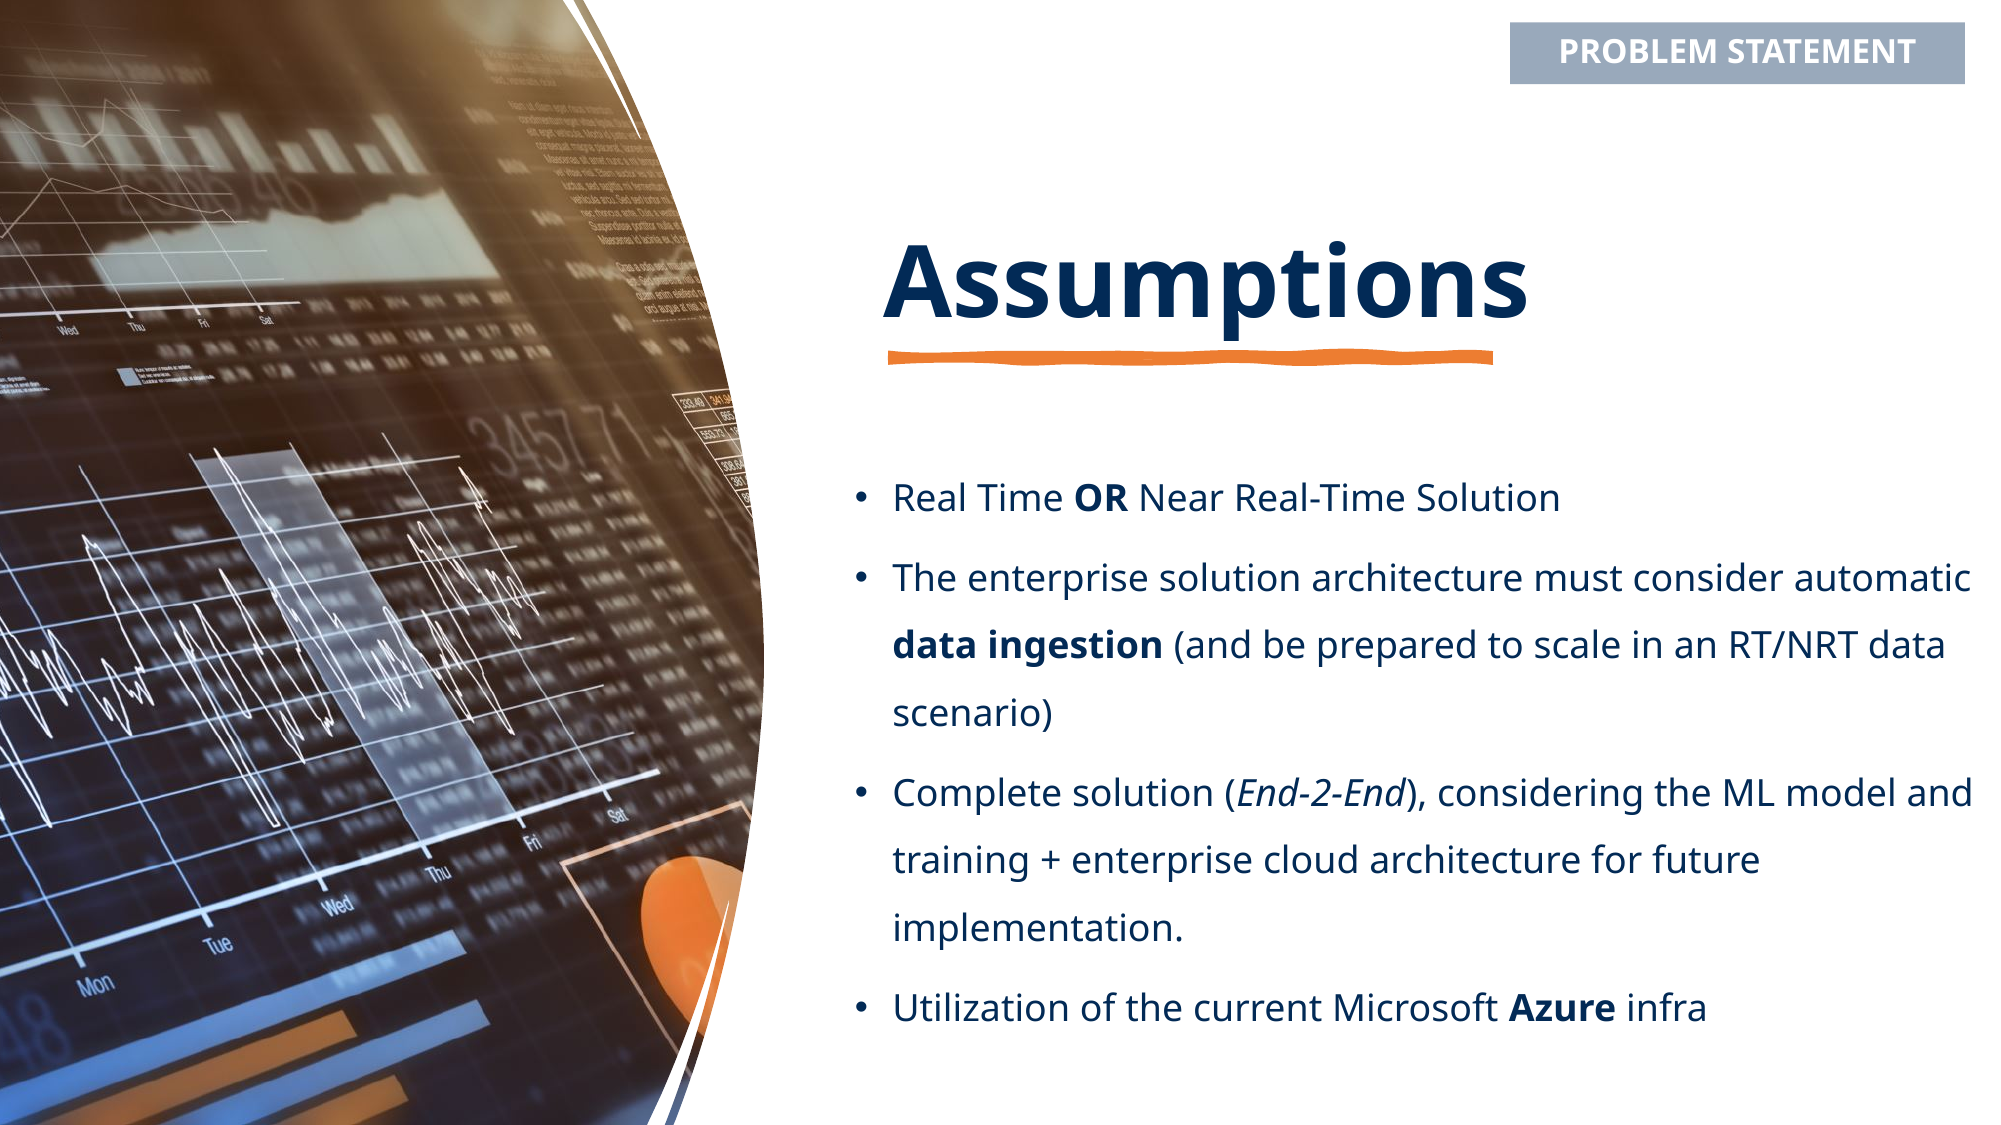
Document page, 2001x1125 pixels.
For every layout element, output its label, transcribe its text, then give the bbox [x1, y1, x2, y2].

text_box [890, 350, 1491, 364]
text_box Real Time OR Near Real-Time Solution The enterprise solution architecture must consider automatic data ingestion (and be prepared to scale in an RT/NRT data scenario) Complete solution (End-2-End), considering the ML model and training + enterprise cloud architecture for future implementation. Utilization of the current Microsoft Azure infra [783, 443, 2000, 1125]
text_box Assumptions [868, 53, 1895, 347]
text_box PROBLEM STATEMENT [1510, 22, 1965, 85]
picture [0, 0, 764, 1125]
